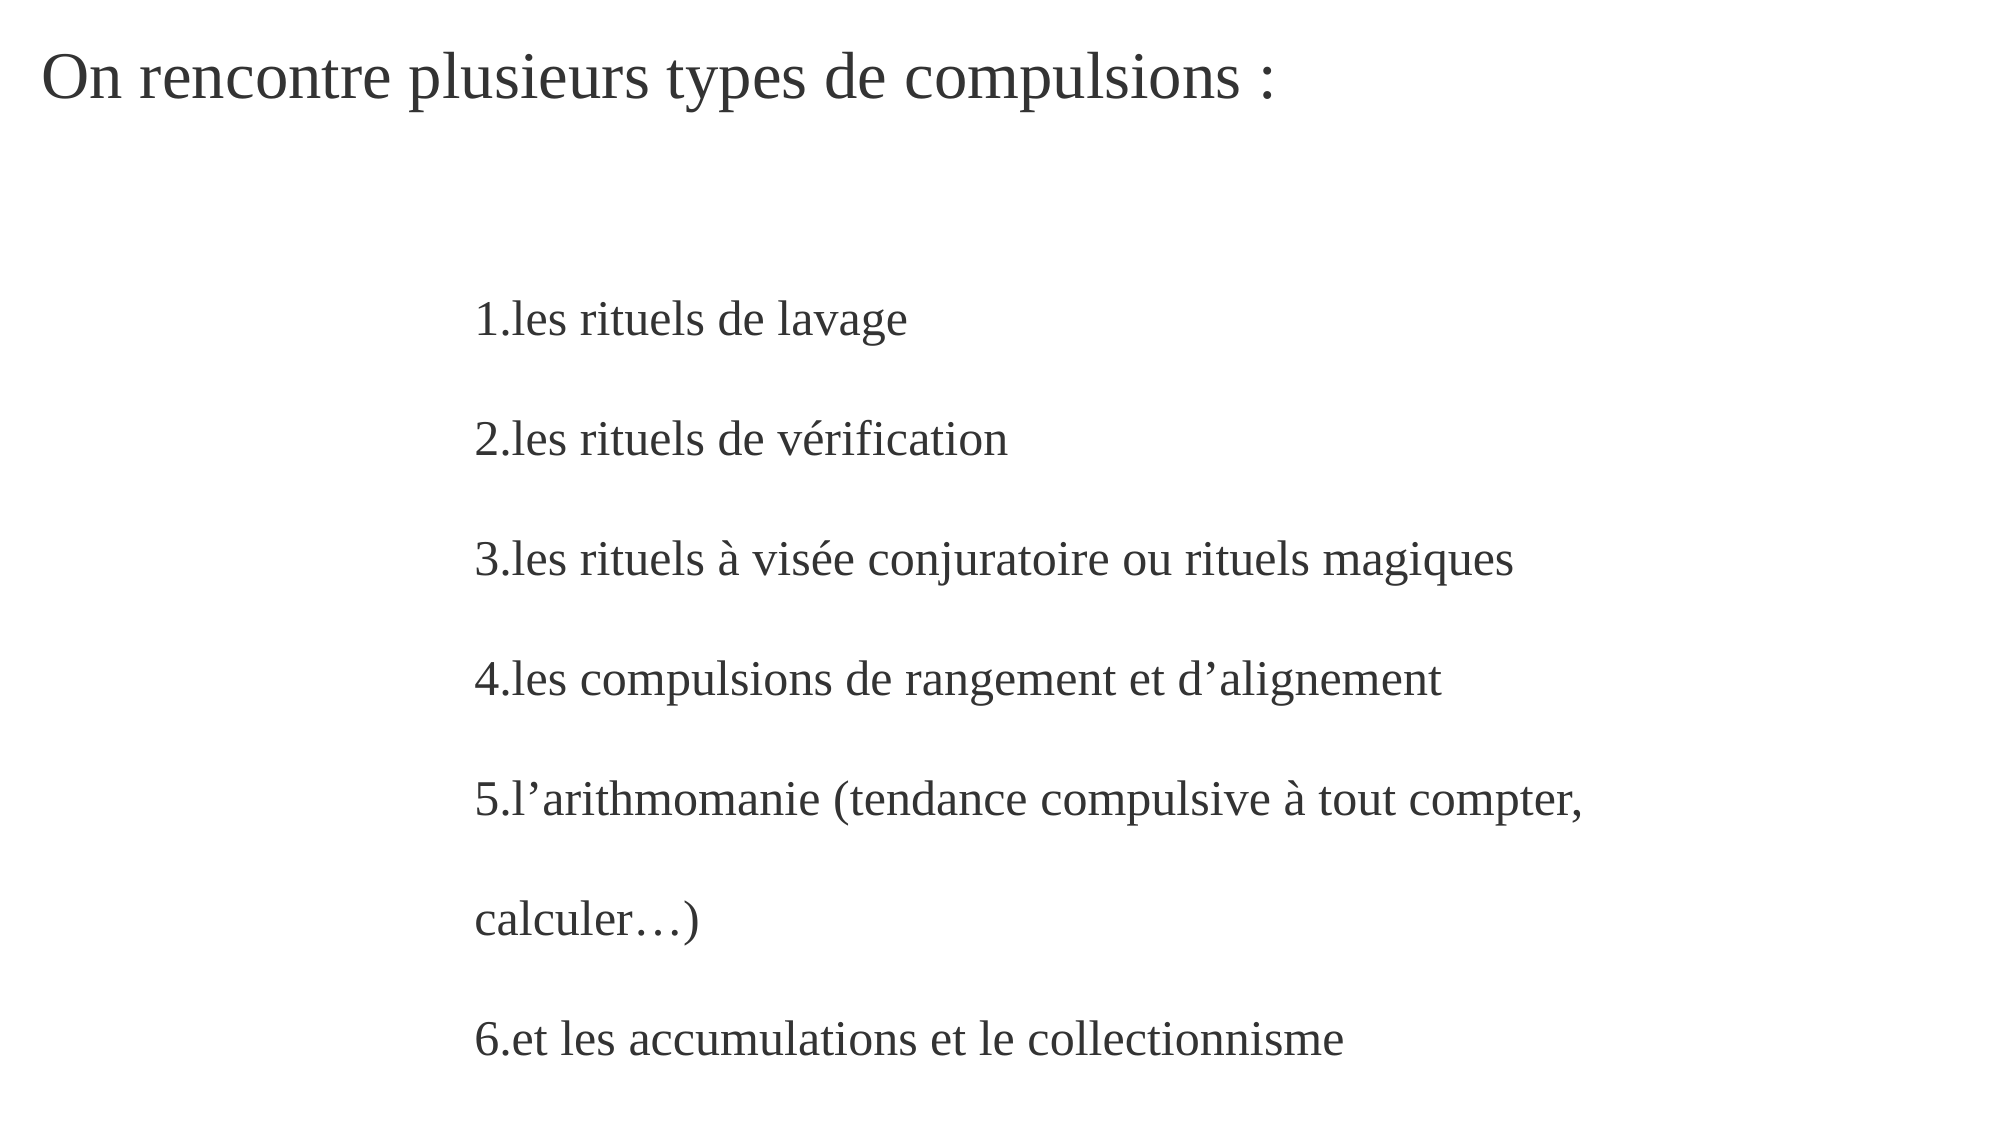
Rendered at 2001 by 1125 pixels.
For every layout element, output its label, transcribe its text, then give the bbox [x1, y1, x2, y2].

text_box On rencontre plusieurs types de compulsions : [26, 24, 1295, 120]
text_box les rituels de lavage les rituels de vérification les rituels à visée conjuratoire ou rituels magiques les compulsions de rangement et d’alignement l’arithmomanie (tendance compulsive à tout compter, calculer…) et les accumulations et le collectionnisme [459, 157, 1624, 1073]
